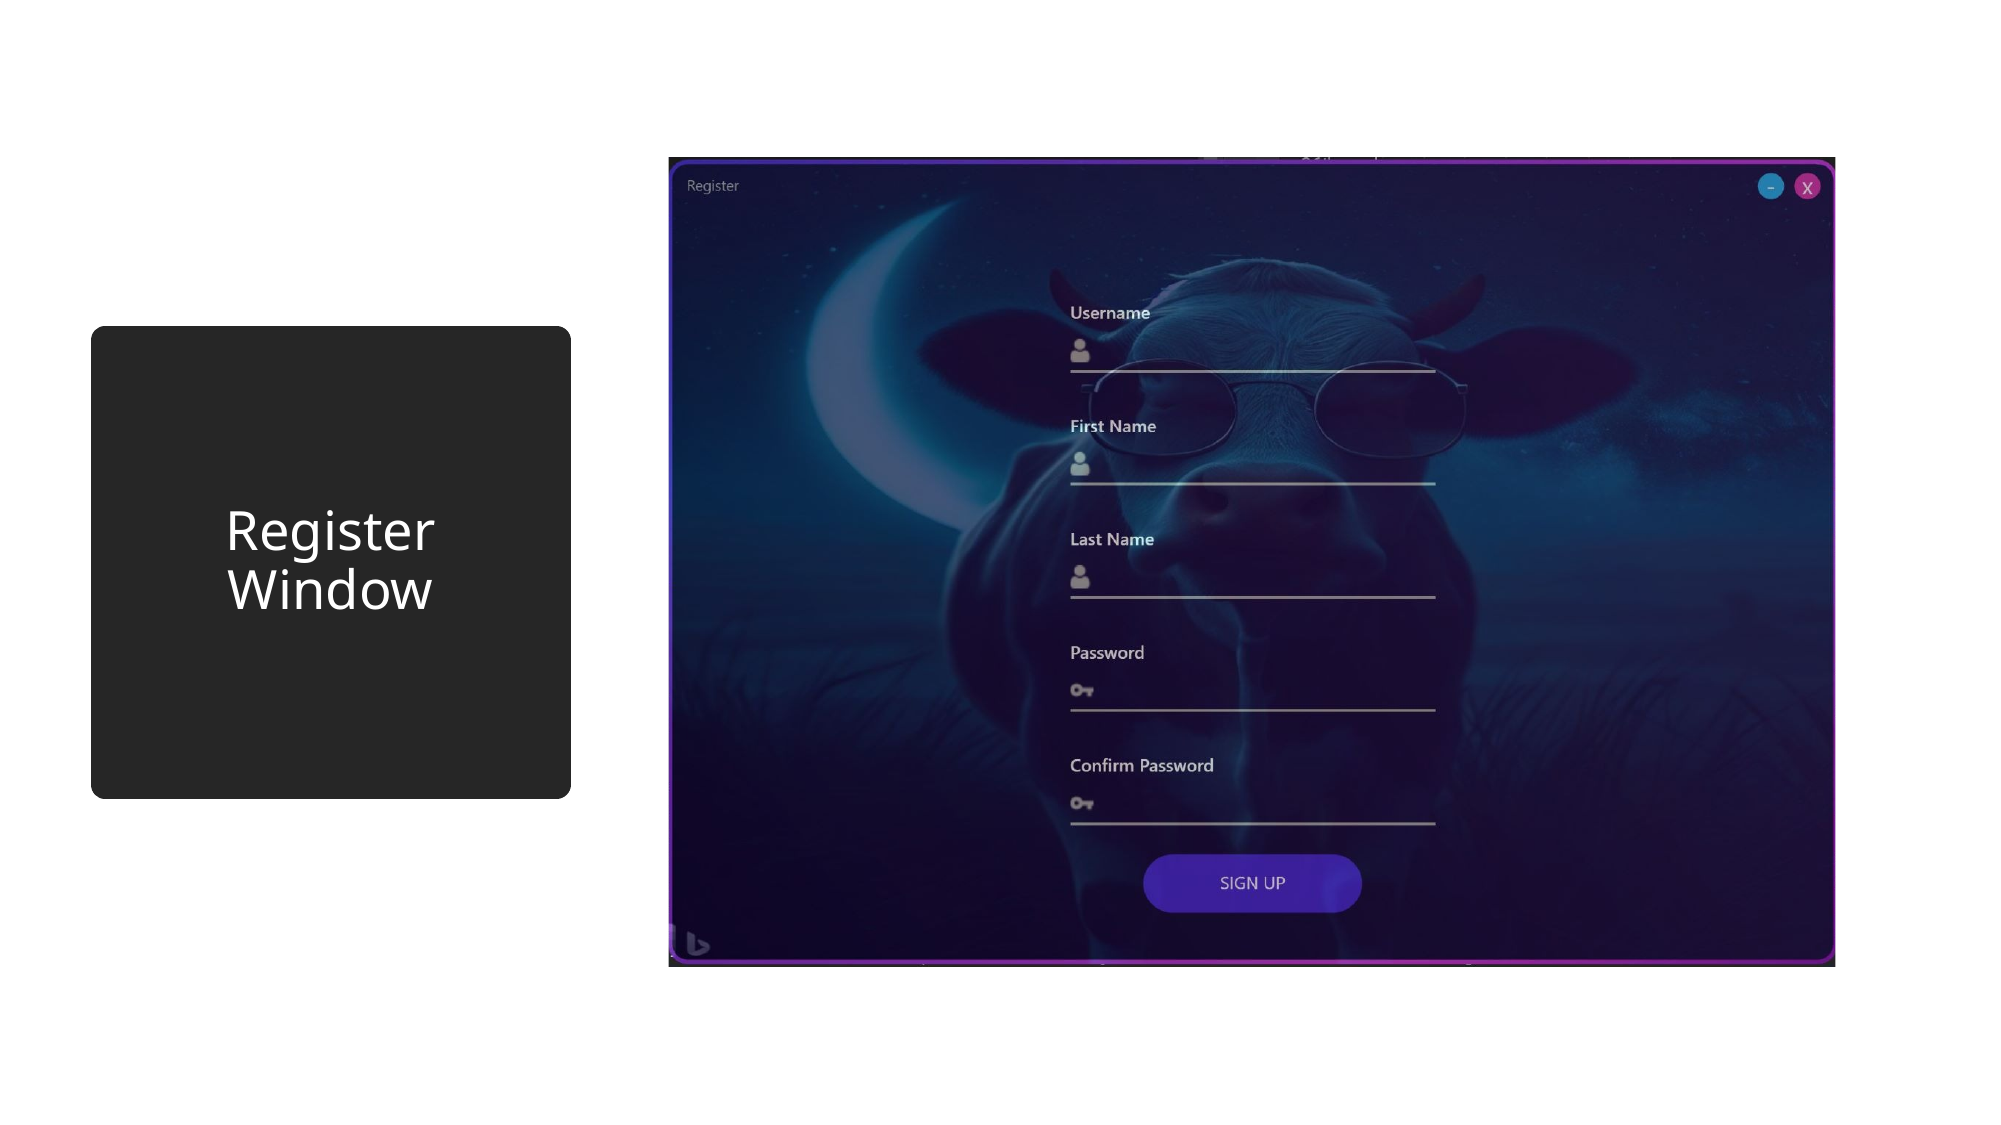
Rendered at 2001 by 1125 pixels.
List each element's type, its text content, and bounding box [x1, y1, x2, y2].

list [668, 157, 1836, 967]
title Register Window [105, 340, 557, 785]
